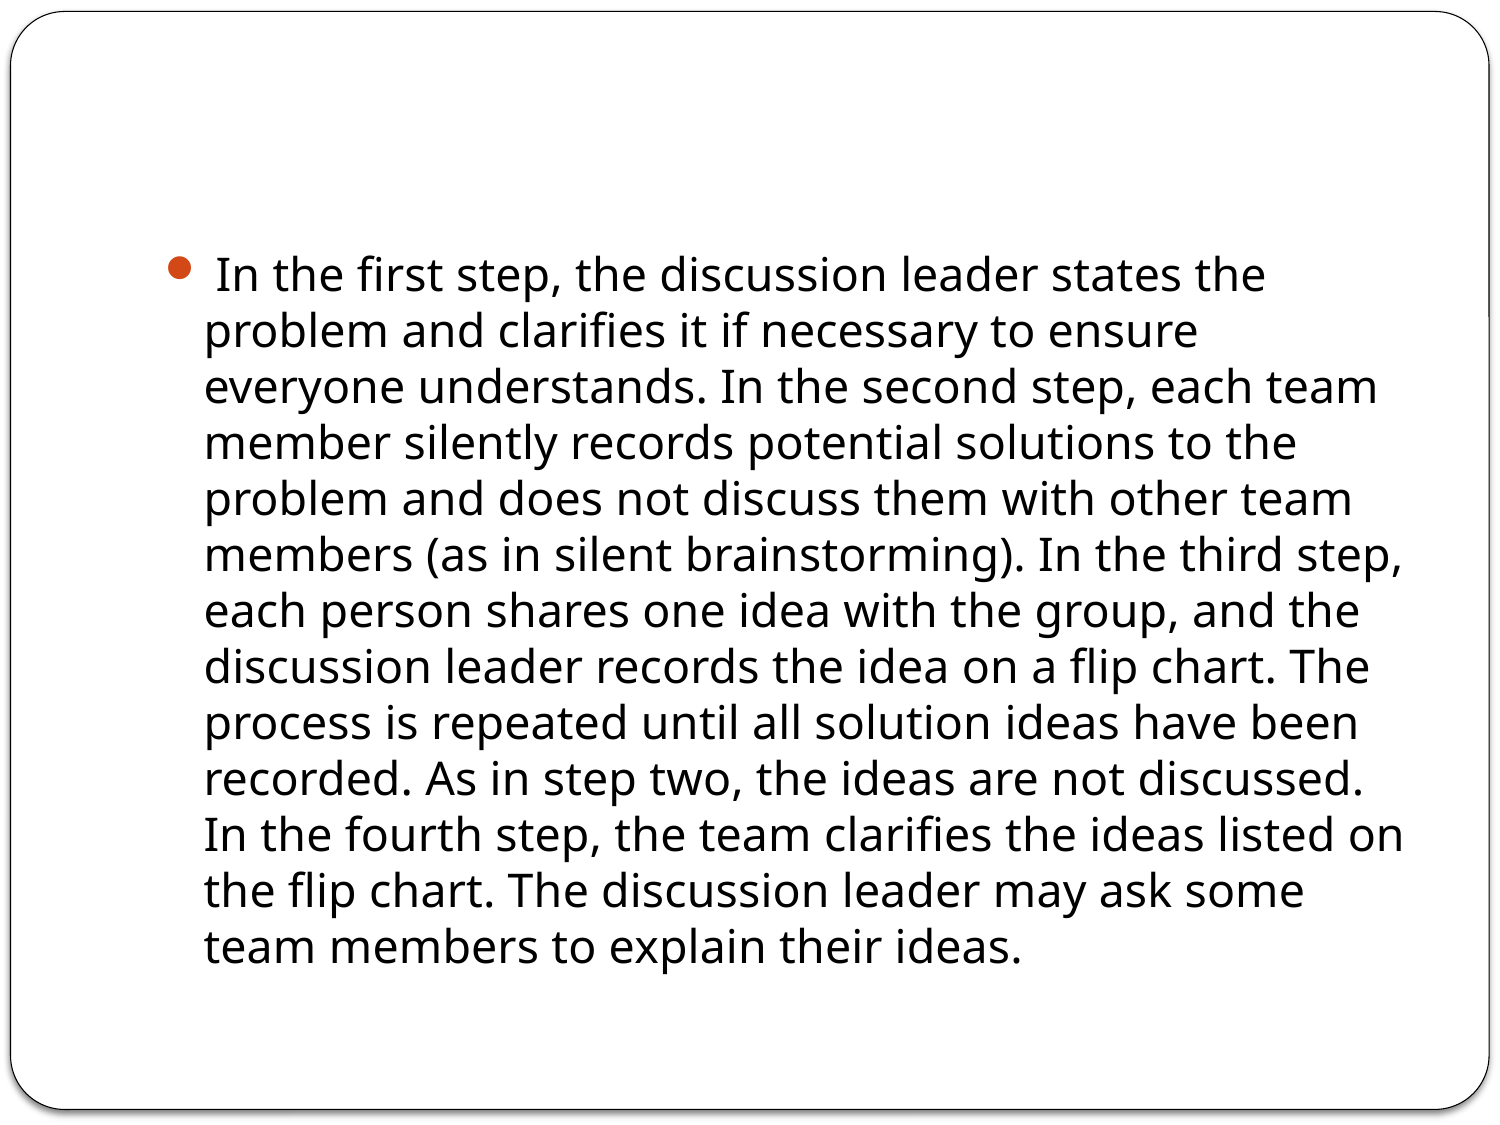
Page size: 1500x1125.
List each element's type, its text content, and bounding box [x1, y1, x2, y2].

list In the first step, the discussion leader states the problem and clarifies it if necessary to ensure everyone understands. In the second step, each team member silently records potential solutions to the problem and does not discuss them with other team members (as in silent brainstorming). In the third step, each person shares one idea with the group, and the discussion leader records the idea on a flip chart. The process is repeated until all solution ideas have been recorded. As in step two, the ideas are not discussed. In the fourth step, the team clarifies the ideas listed on the flip chart. The discussion leader may ask some team members to explain their ideas. [150, 237, 1425, 988]
